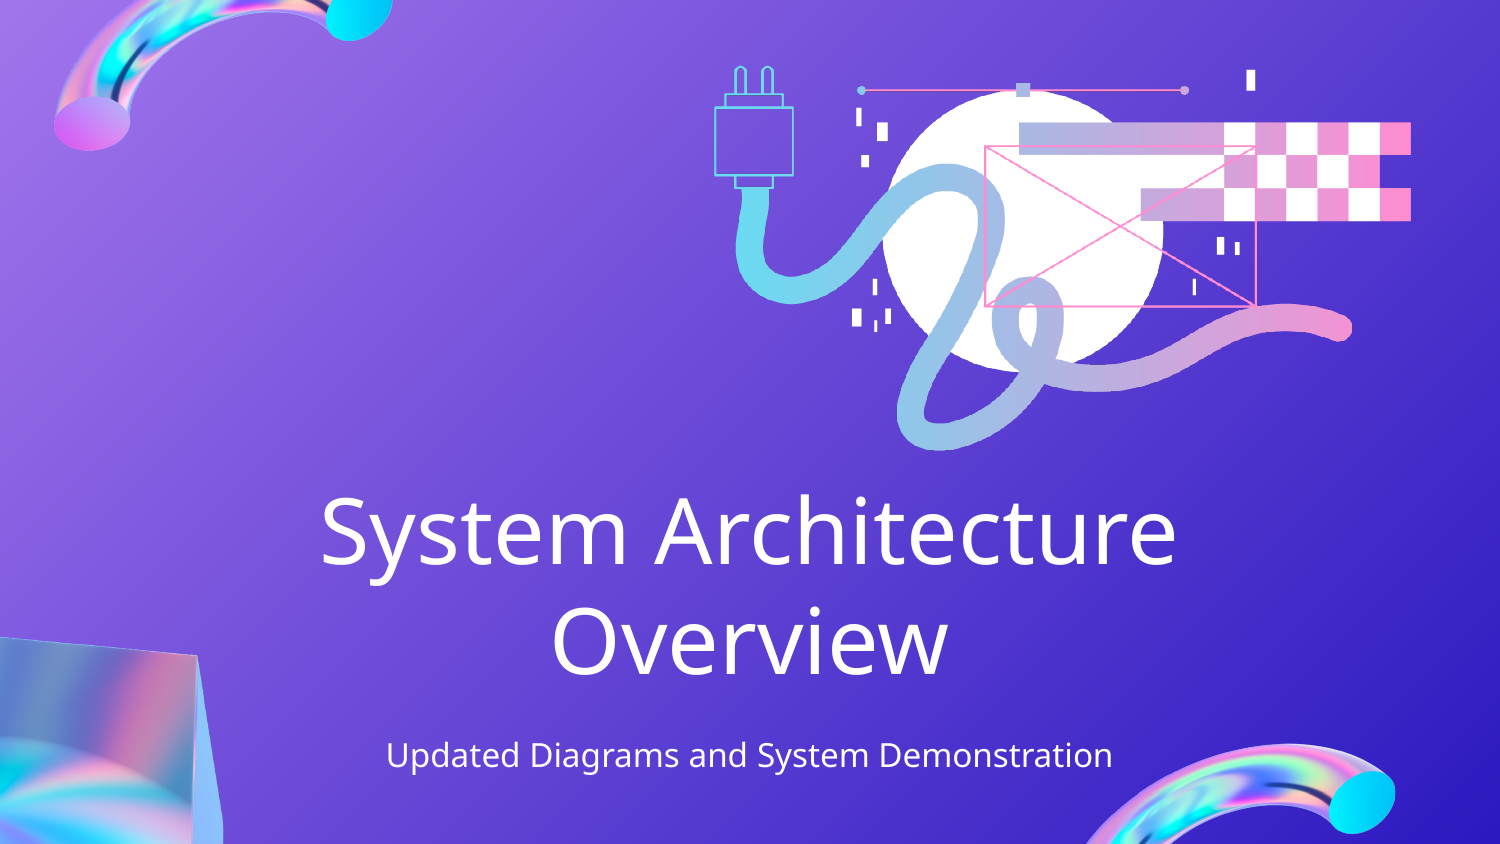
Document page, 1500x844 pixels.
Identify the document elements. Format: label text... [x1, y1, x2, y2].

text_box Updated Diagrams and System Demonstration [334, 718, 1166, 775]
text_box [1056, 743, 1396, 844]
text_box [53, 0, 393, 151]
text_box [0, 624, 224, 844]
text_box System Architecture Overview [203, 472, 1297, 693]
picture [701, 41, 1411, 460]
